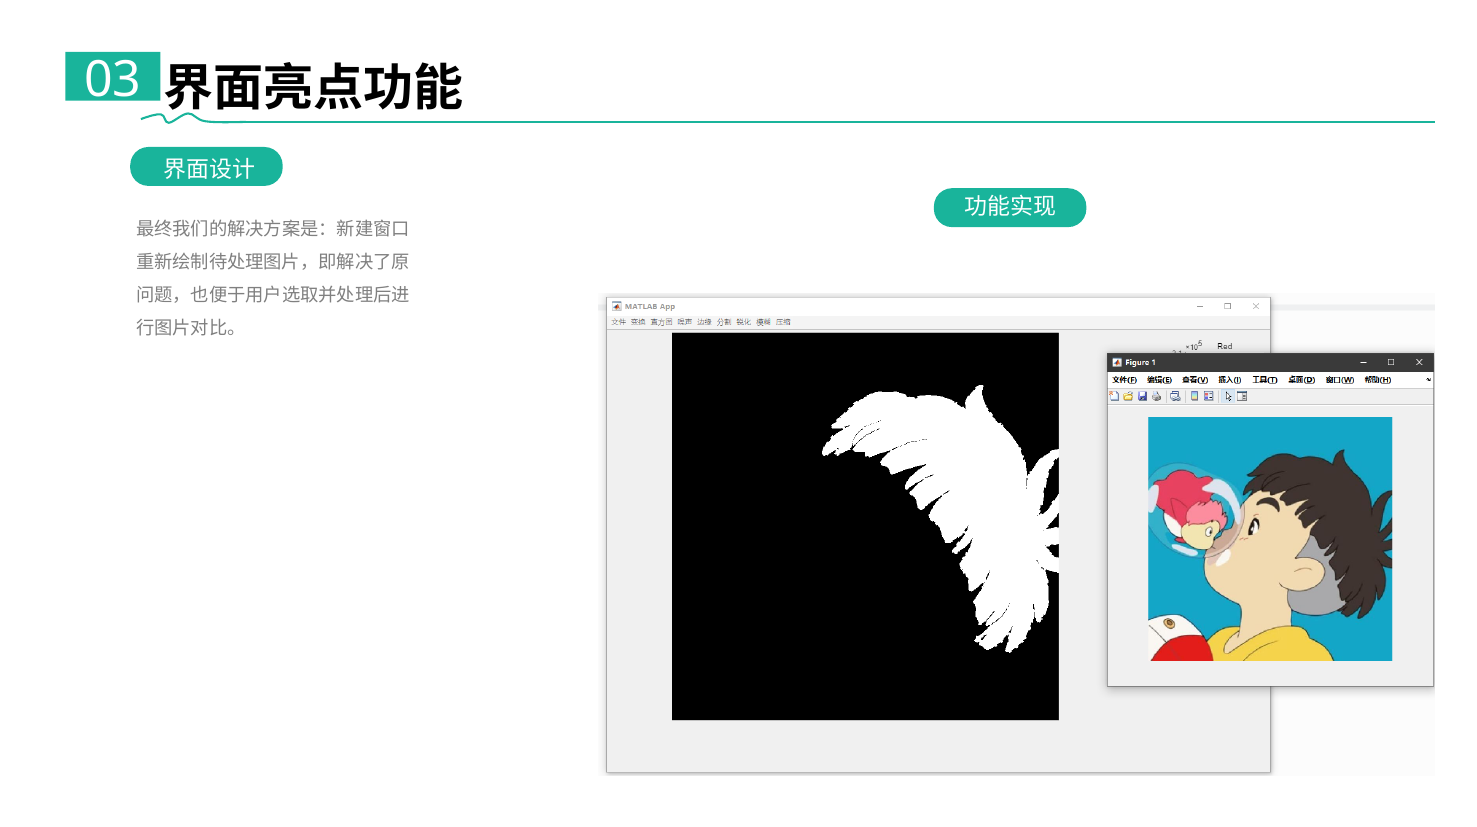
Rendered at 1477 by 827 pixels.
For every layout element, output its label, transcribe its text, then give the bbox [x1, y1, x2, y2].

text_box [130, 146, 286, 190]
picture [598, 293, 1435, 776]
text_box 界面亮点功能 [148, 47, 585, 121]
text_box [933, 184, 1087, 228]
text_box 03 [64, 51, 161, 102]
text_box [140, 112, 246, 124]
text_box 最终我们的解决方案是：新建窗口重新绘制待处理图片，即解决了原问题，也便于用户选取并处理后进行图片对比。 [130, 203, 423, 341]
